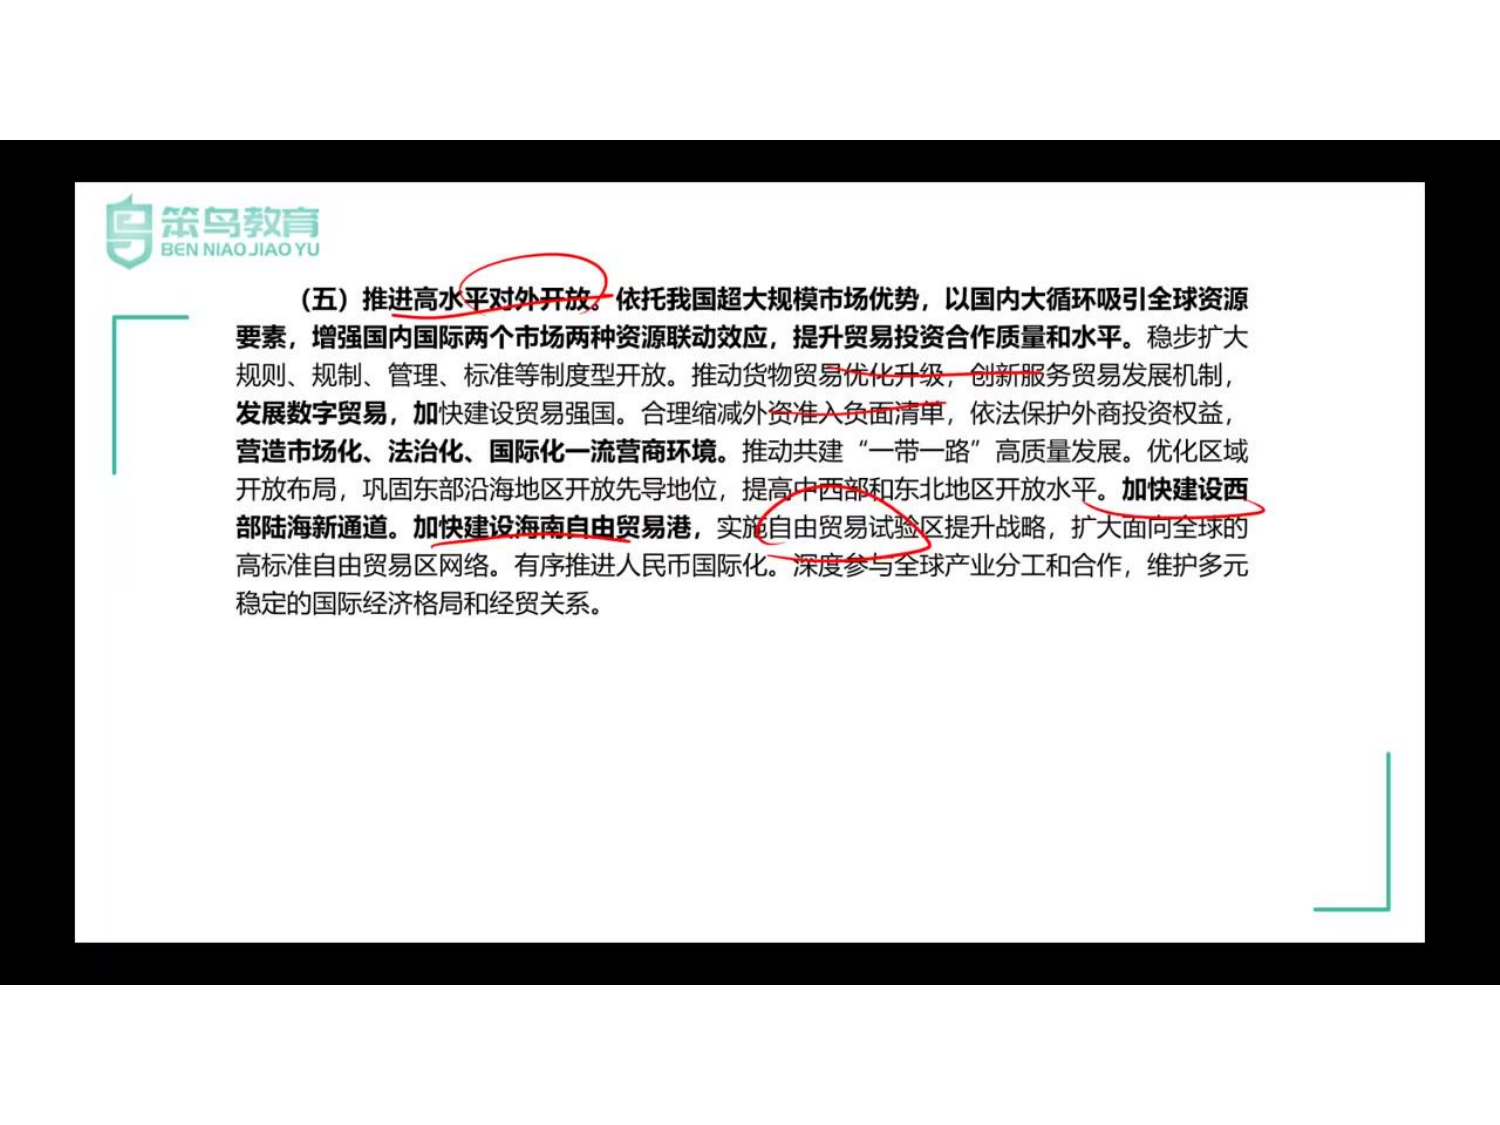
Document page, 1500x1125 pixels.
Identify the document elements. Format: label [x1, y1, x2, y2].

picture [0, 140, 1500, 985]
